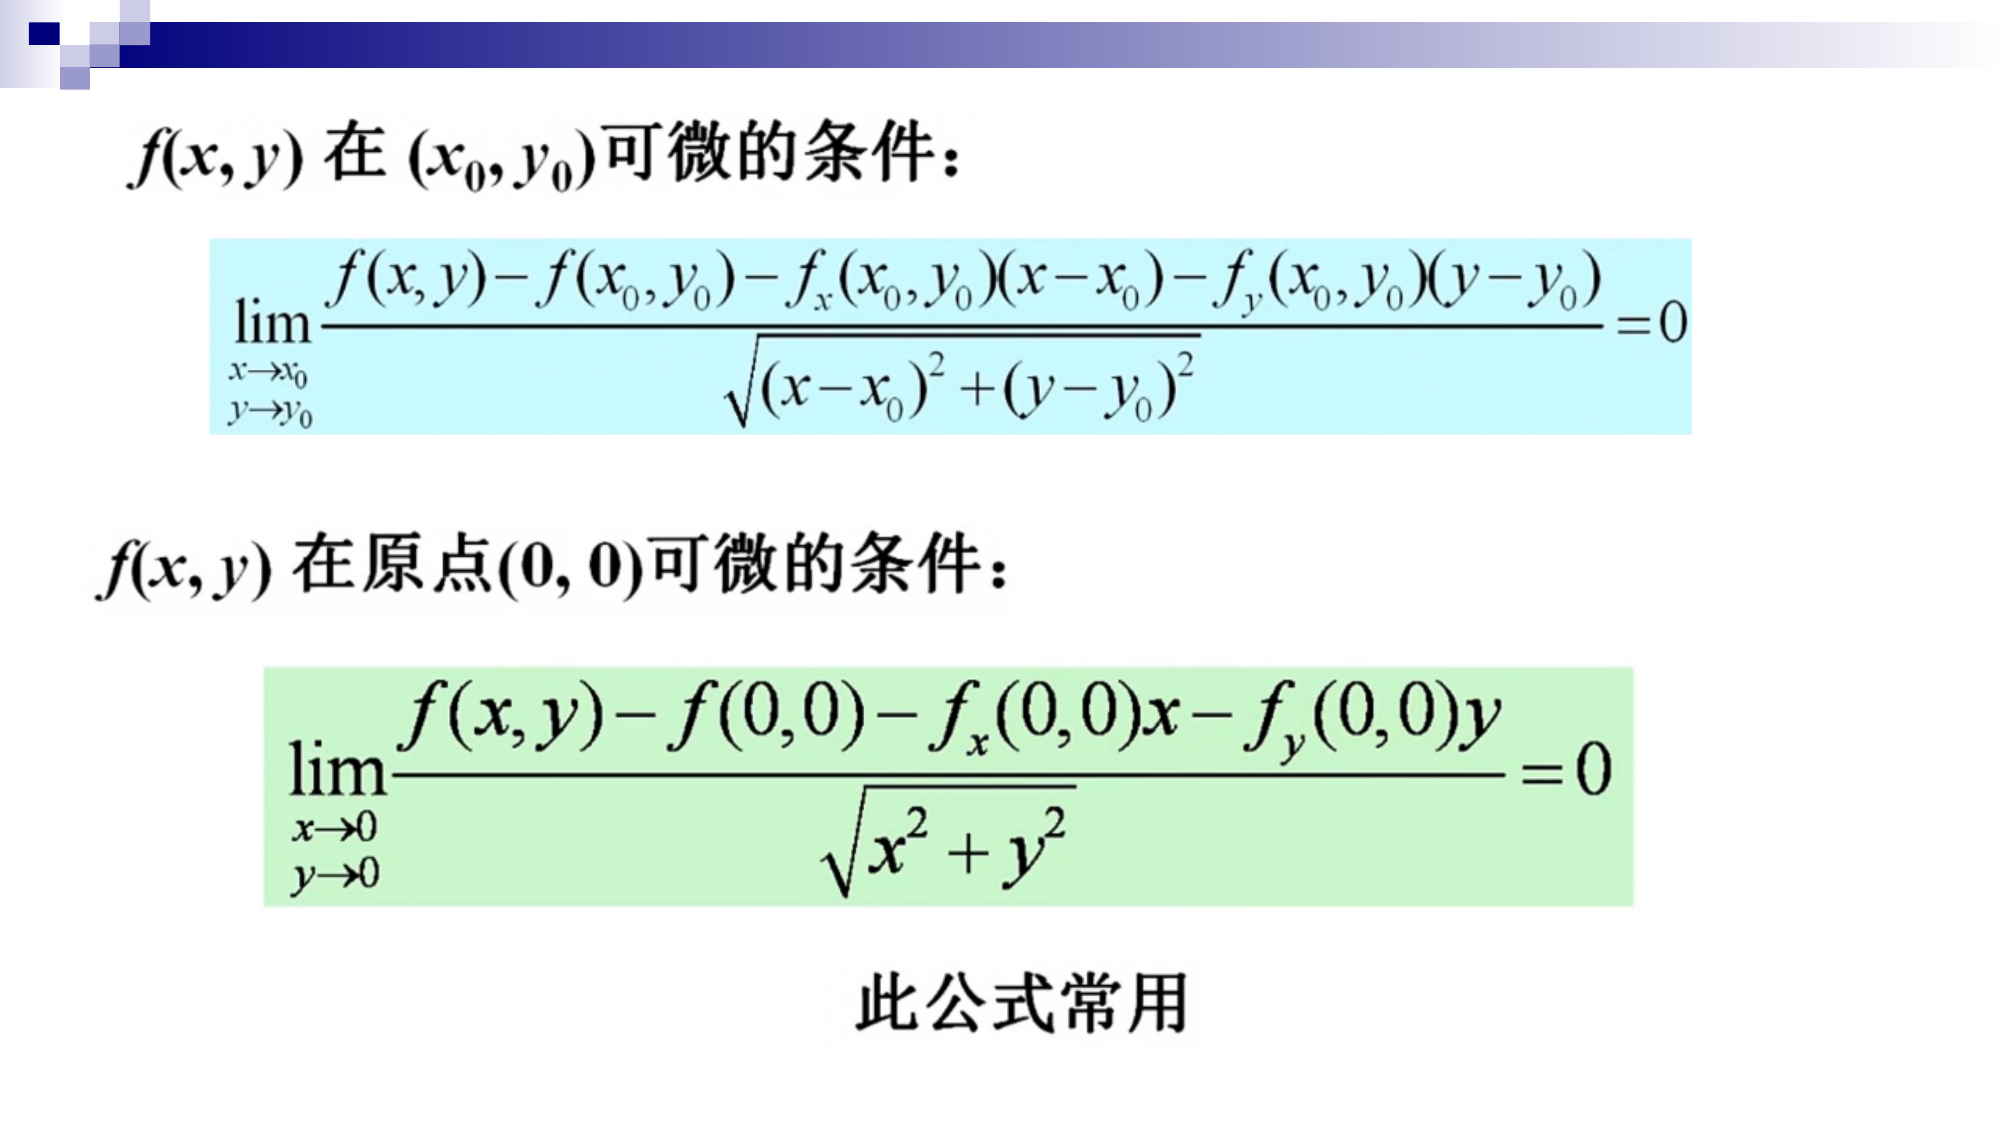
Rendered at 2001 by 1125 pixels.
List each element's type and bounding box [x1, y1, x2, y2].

picture [110, 113, 980, 203]
picture [823, 955, 1203, 1048]
picture [208, 237, 1692, 435]
picture [77, 523, 1014, 622]
picture [259, 658, 1641, 912]
